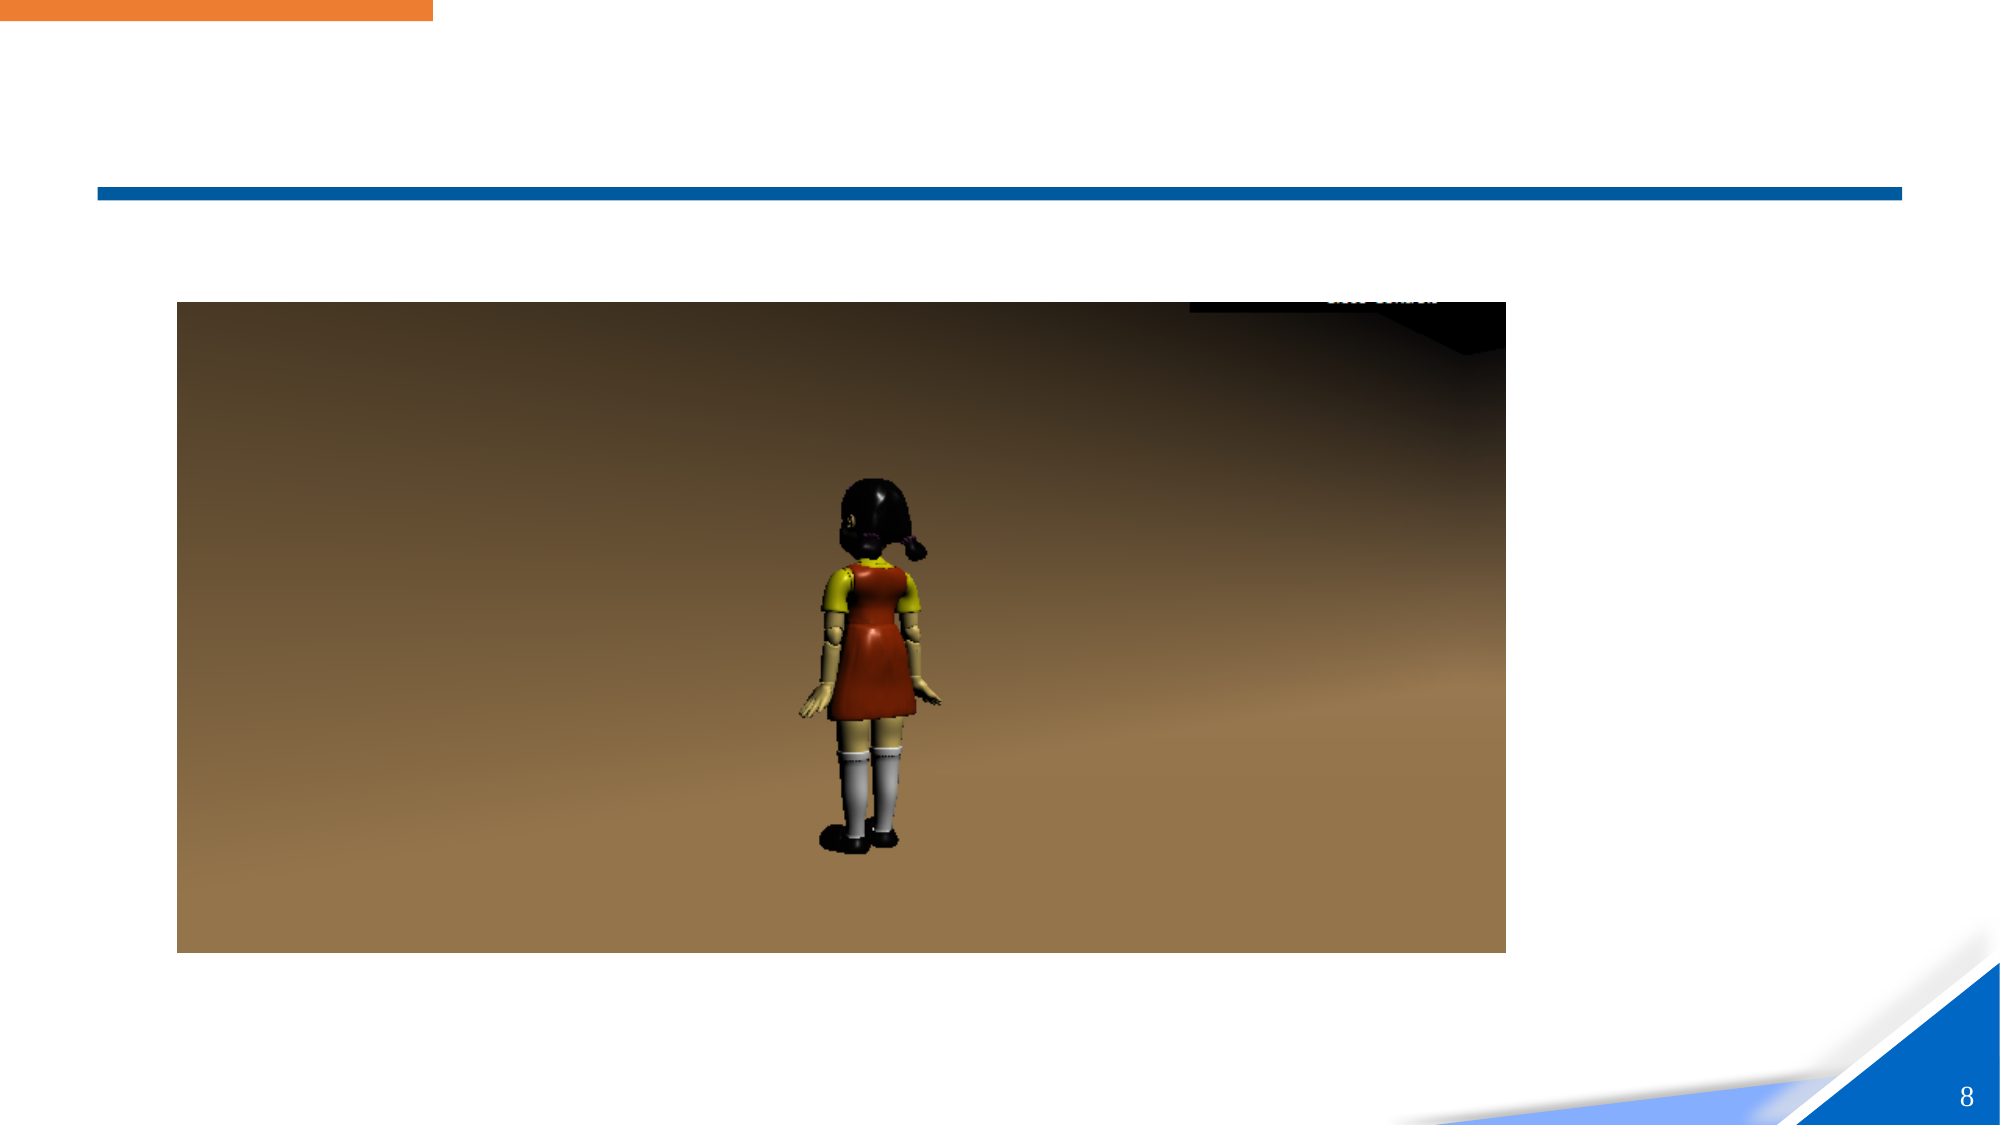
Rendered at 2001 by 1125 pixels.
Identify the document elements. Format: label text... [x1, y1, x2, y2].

slide_number 8 [1958, 1076, 1975, 1113]
picture [177, 302, 1506, 953]
